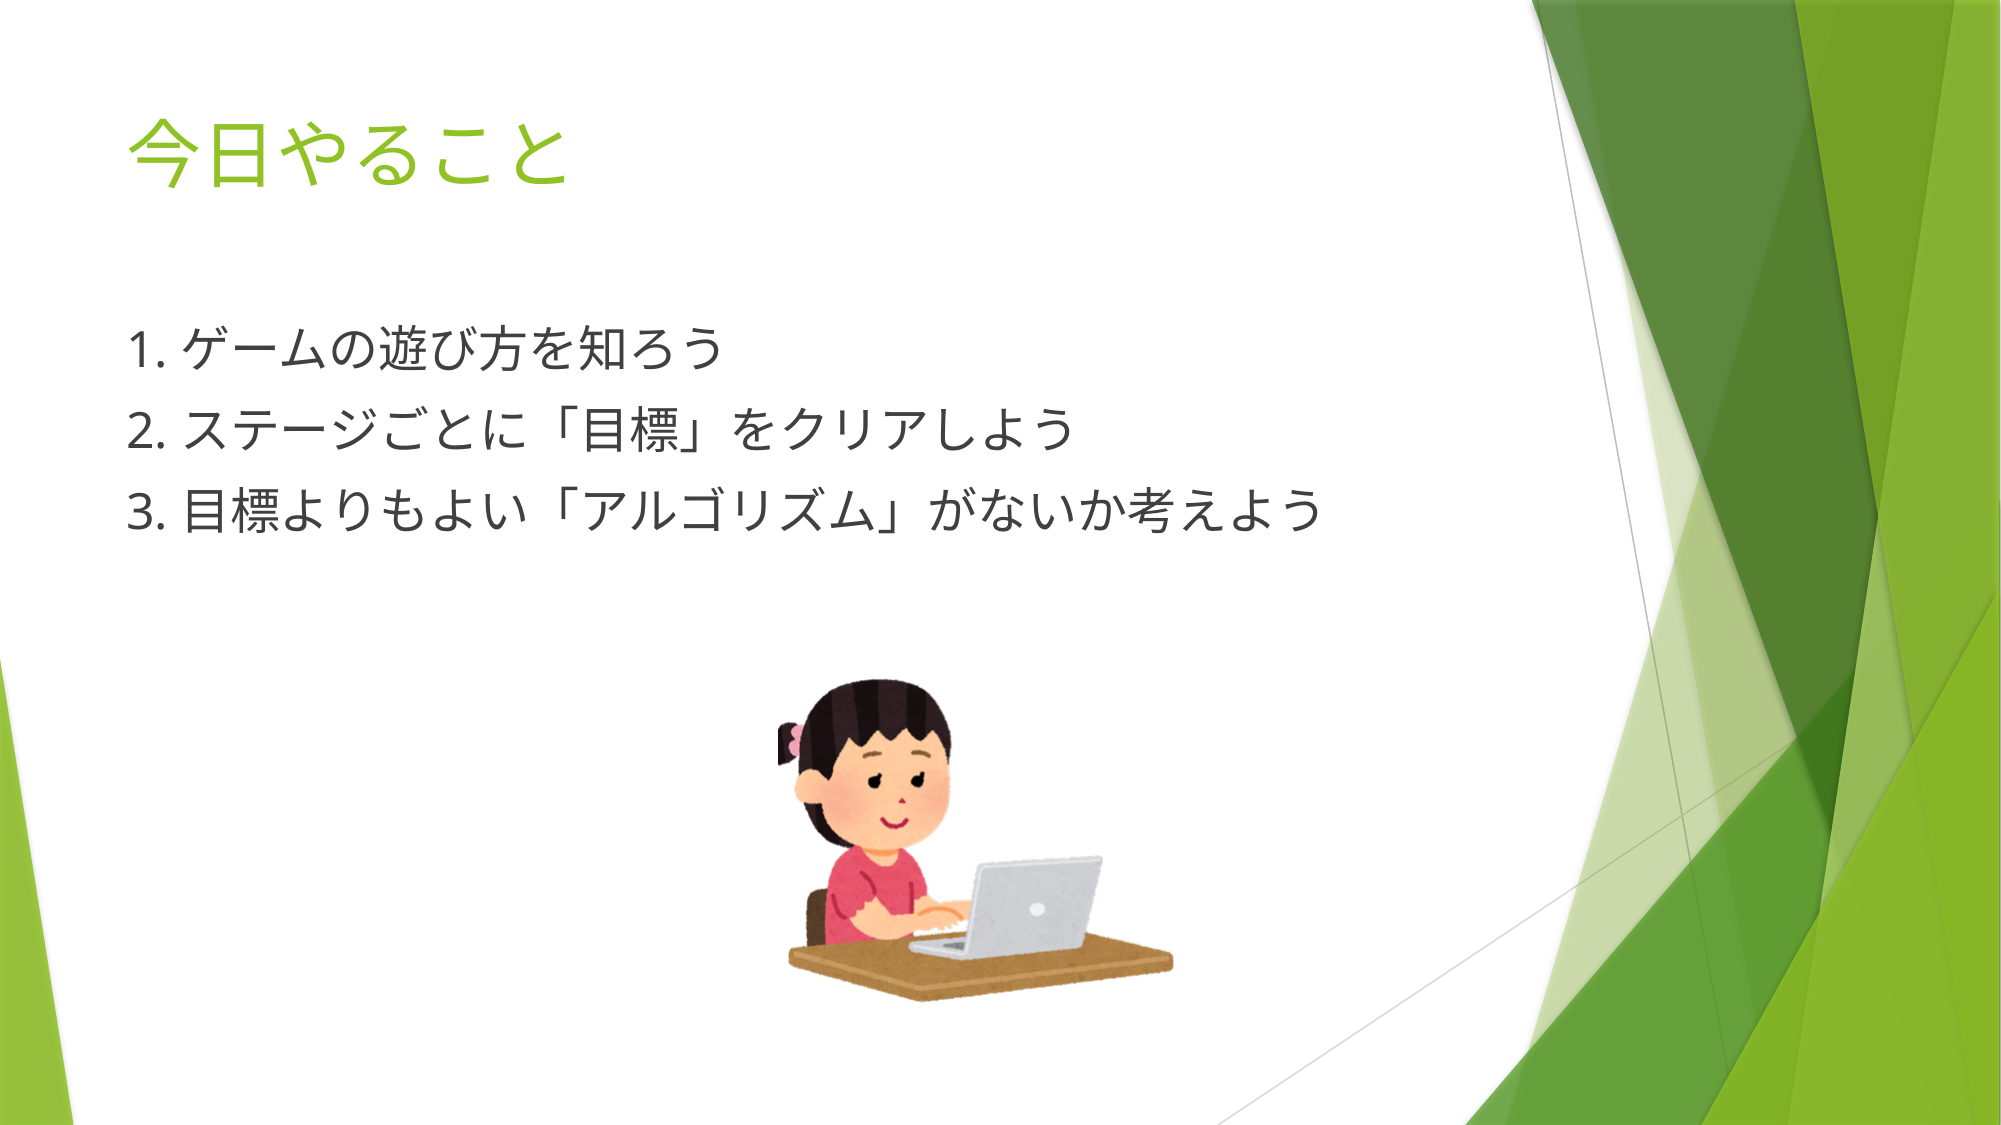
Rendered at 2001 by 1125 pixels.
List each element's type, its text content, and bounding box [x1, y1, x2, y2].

list 1.ゲームの遊び方を知ろう 2.ステージごとに「目標」をクリアしよう 3.目標よりもよい「アルゴリズム」がないか考えよう [111, 310, 1522, 947]
title 今日やること [111, 99, 1522, 238]
picture [777, 627, 1183, 1035]
